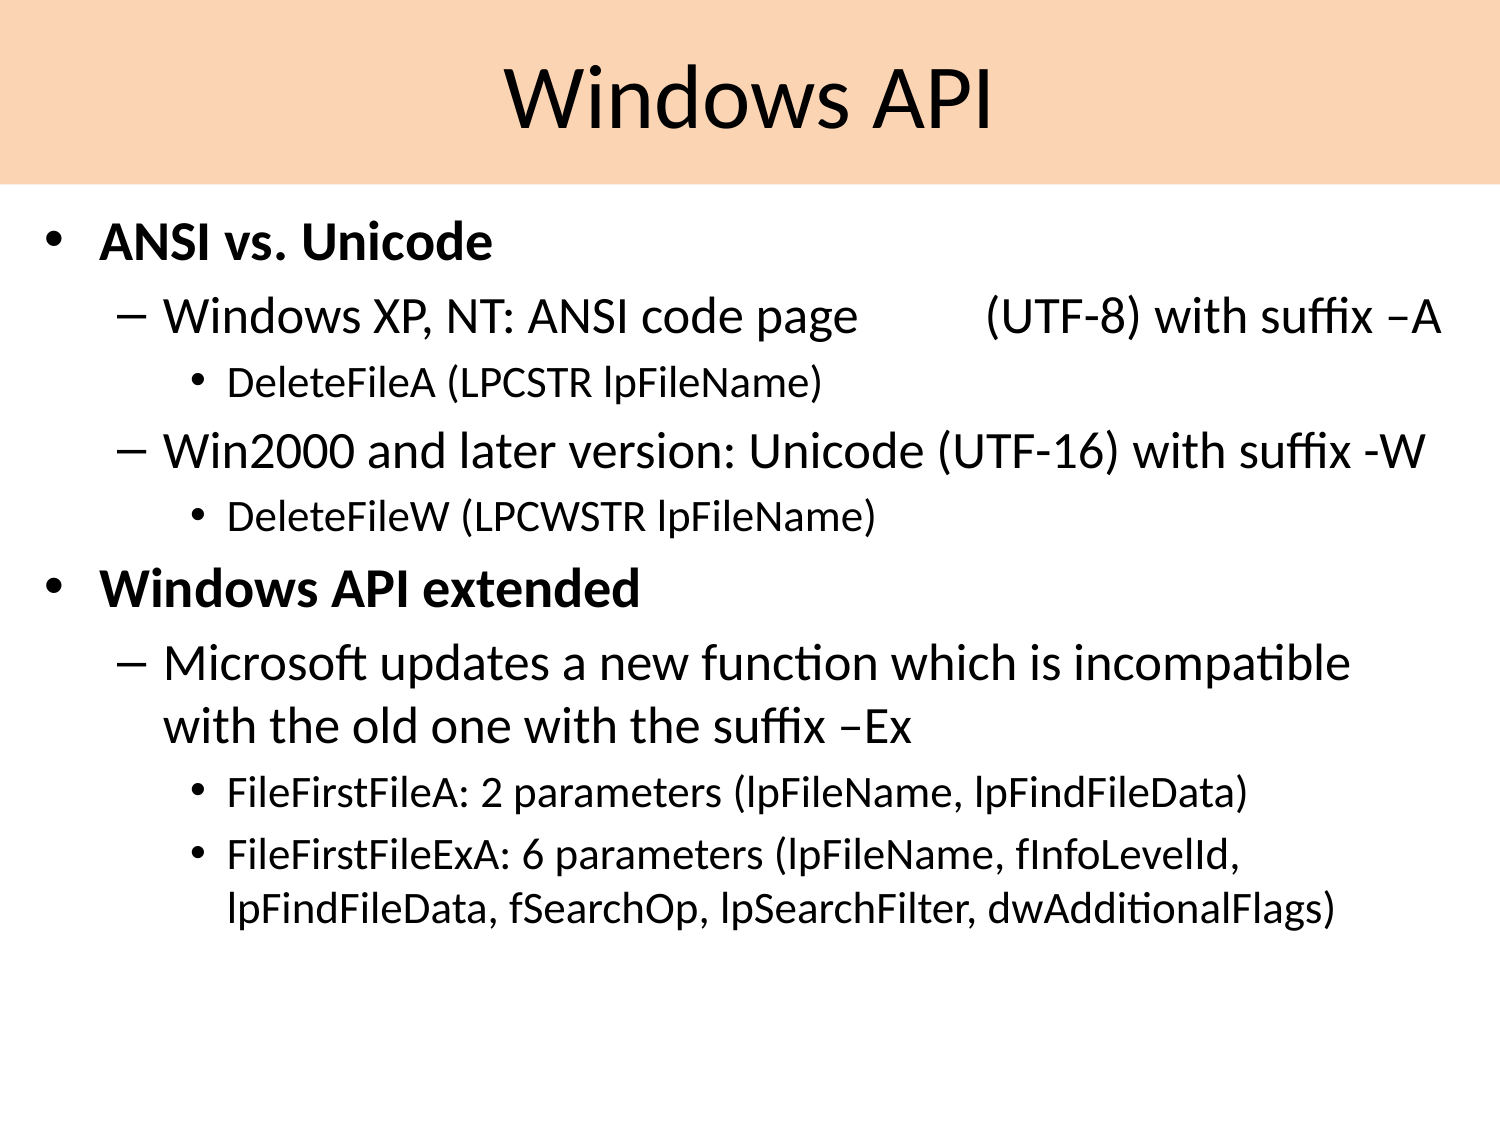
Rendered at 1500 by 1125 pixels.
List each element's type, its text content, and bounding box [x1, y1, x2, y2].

title Windows API [0, 0, 1500, 185]
list ANSI vs. Unicode Windows XP, NT: ANSI code page (UTF-8) with suffix –A DeleteFileA (LPCSTR lpFileName) Win2000 and later version: Unicode (UTF-16) with suffix -W DeleteFileW (LPCWSTR lpFileName) Windows API extended Microsoft updates a new function which is incompatible with the old one with the suffix –Ex FileFirstFileA: 2 parameters (lpFileName, lpFindFileData) FileFirstFileExA: 6 parameters (lpFileName, fInfoLevelId, lpFindFileData, fSearchOp, lpSearchFilter, dwAdditionalFlags) [29, 196, 1471, 1035]
